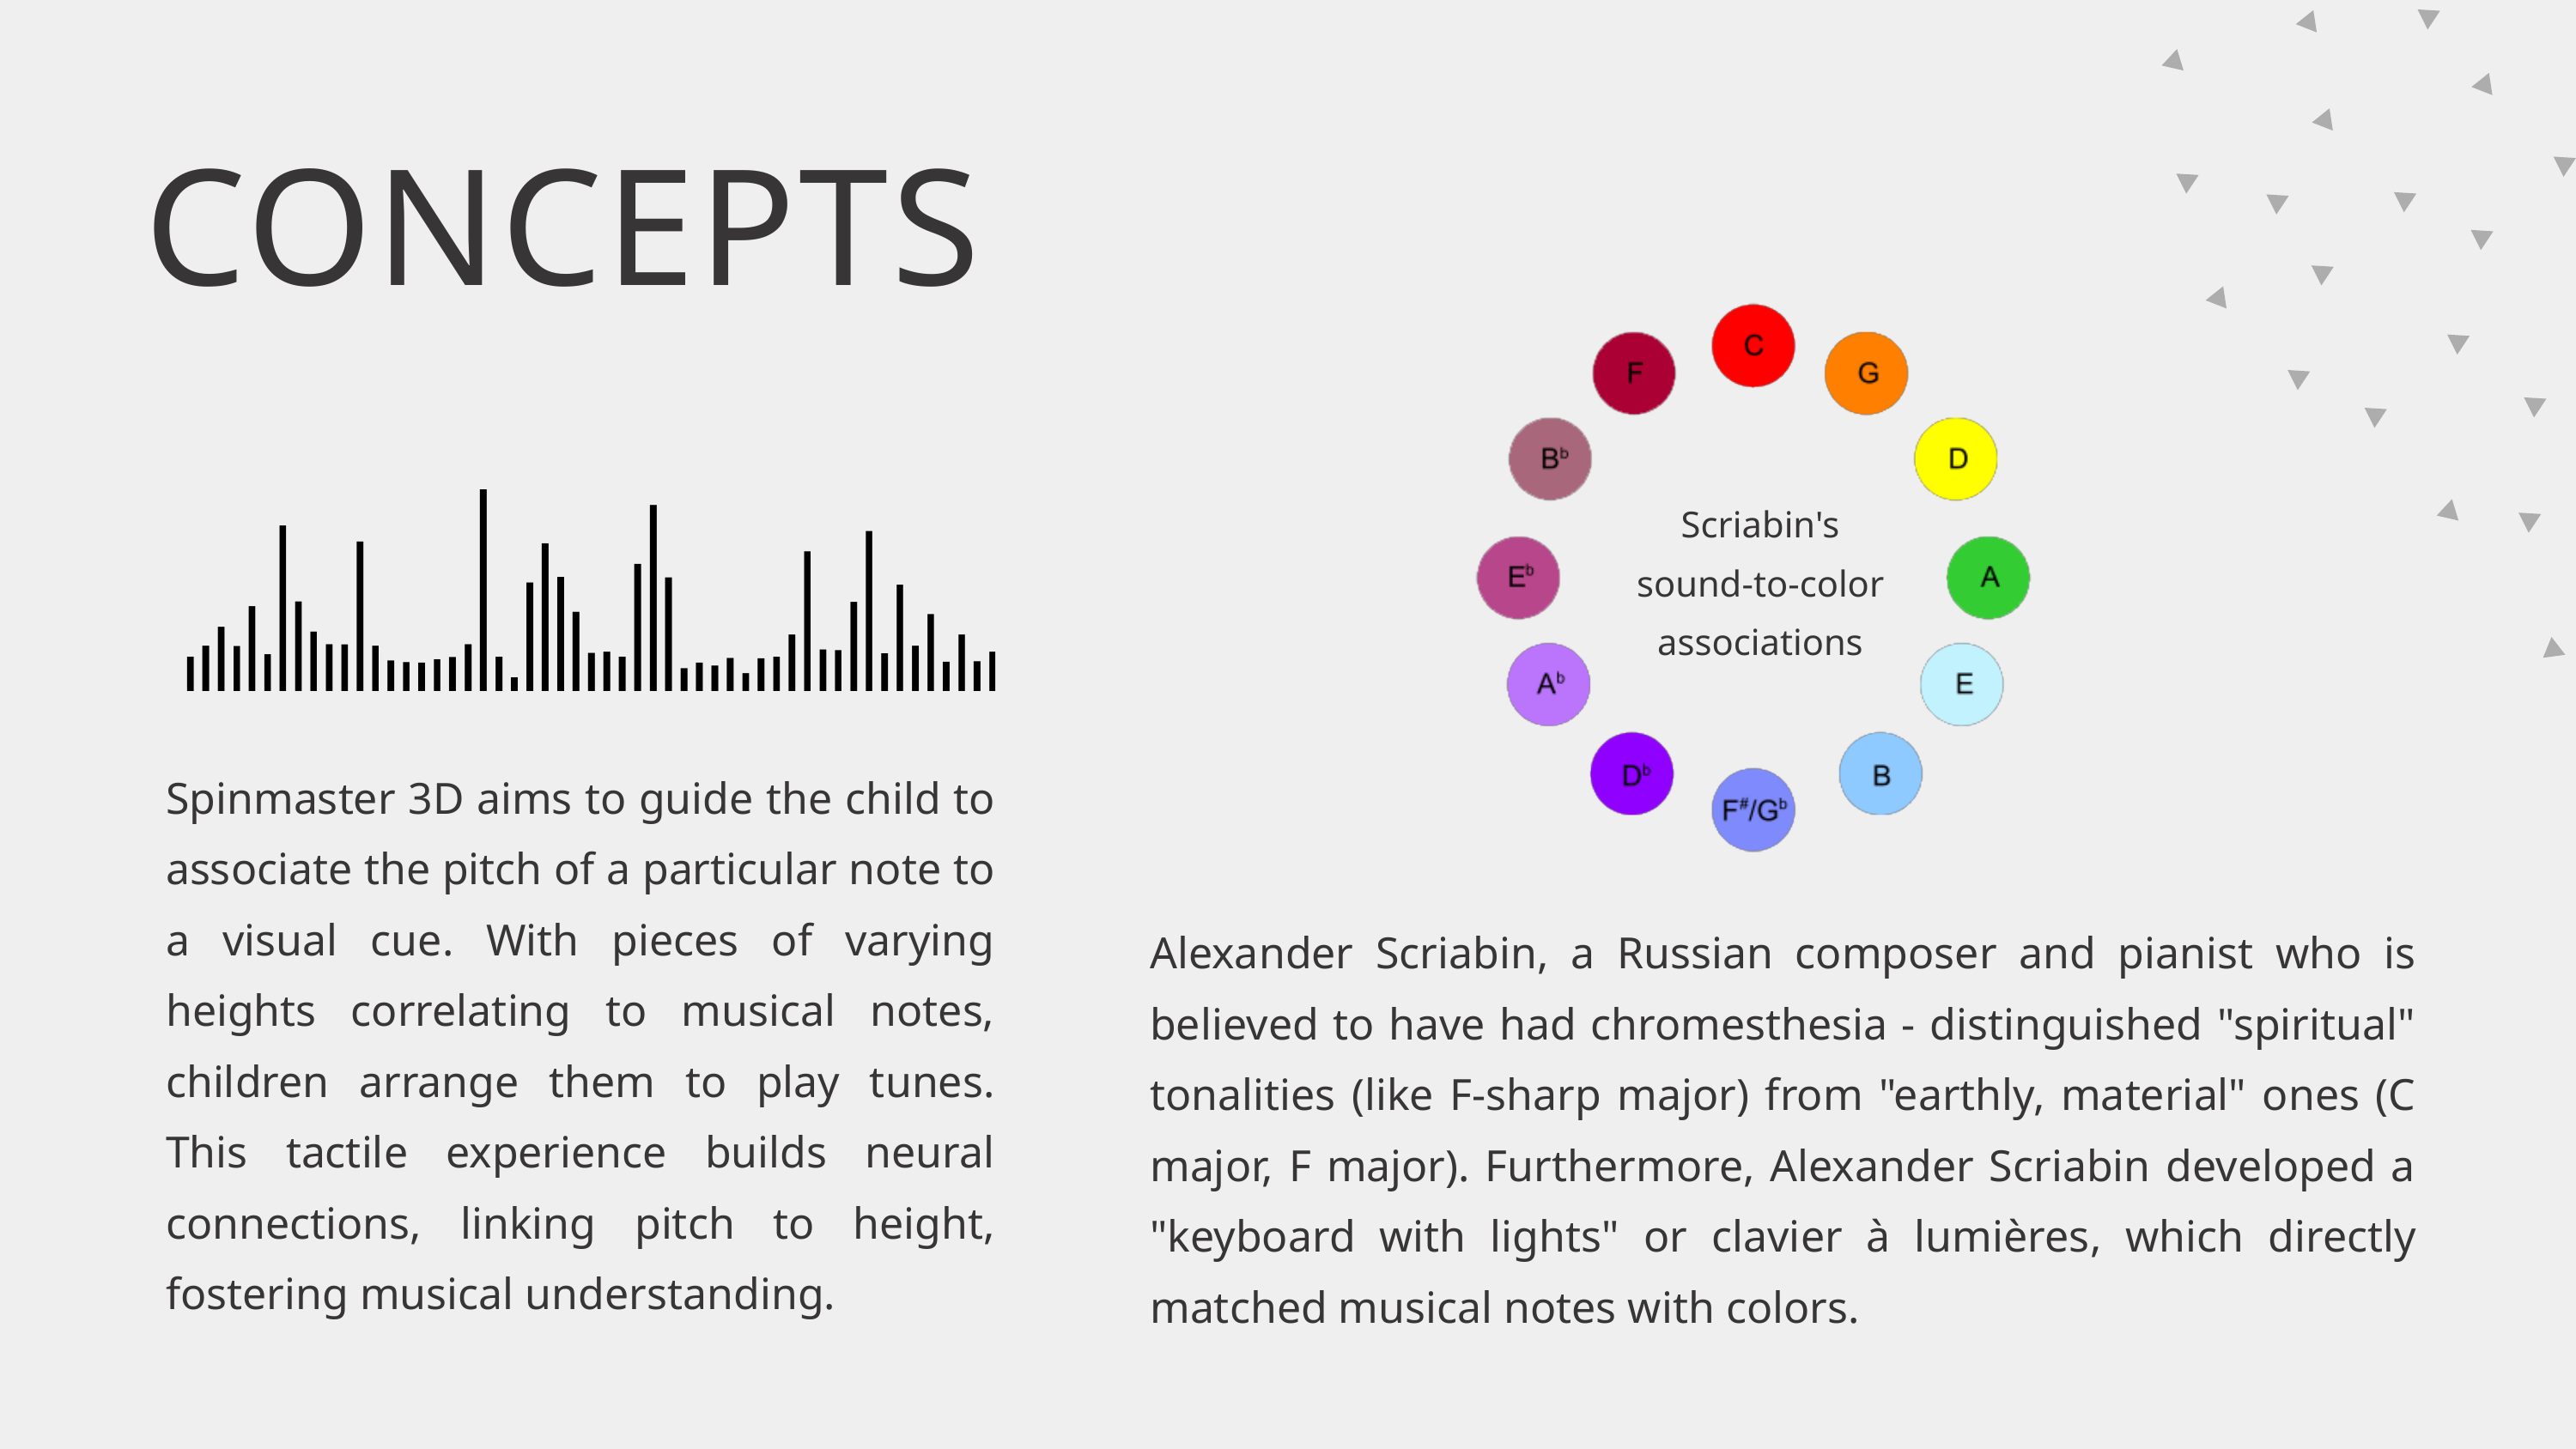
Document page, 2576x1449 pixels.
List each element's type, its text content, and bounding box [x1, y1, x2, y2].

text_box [2265, 194, 2289, 215]
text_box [2446, 335, 2470, 355]
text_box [2363, 408, 2387, 428]
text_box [2287, 370, 2310, 391]
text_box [2470, 75, 2493, 95]
text_box Alexander Scriabin, a Russian composer and pianist who is believed to have had chromesthesia - distinguished "spiritual" tonalities (like F-sharp major) from "earthly, material" ones (C major, F major). Furthermore, Alexander Scriabin developed a "keyboard with lights" or clavier à lumières, which directly matched musical notes with colors. [1150, 906, 2417, 1332]
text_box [2518, 512, 2541, 533]
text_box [2160, 52, 2183, 73]
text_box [2203, 288, 2227, 309]
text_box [2539, 641, 2562, 662]
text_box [2552, 156, 2576, 178]
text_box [2310, 265, 2334, 286]
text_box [2393, 192, 2416, 213]
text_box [2310, 111, 2333, 131]
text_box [2470, 230, 2494, 251]
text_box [2416, 9, 2440, 30]
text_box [2434, 502, 2458, 523]
text_box [186, 489, 996, 691]
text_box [2293, 12, 2318, 33]
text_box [2175, 173, 2199, 194]
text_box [2523, 397, 2547, 418]
text_box CONCEPTS [144, 160, 1014, 318]
text_box Spinmaster 3D aims to guide the child to associate the pitch of a particular note to a visual cue. With pieces of varying heights correlating to musical notes, children arrange them to play tunes. This tactile experience builds neural connections, linking pitch to height, fostering musical understanding. [166, 751, 996, 1319]
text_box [1469, 298, 2043, 859]
